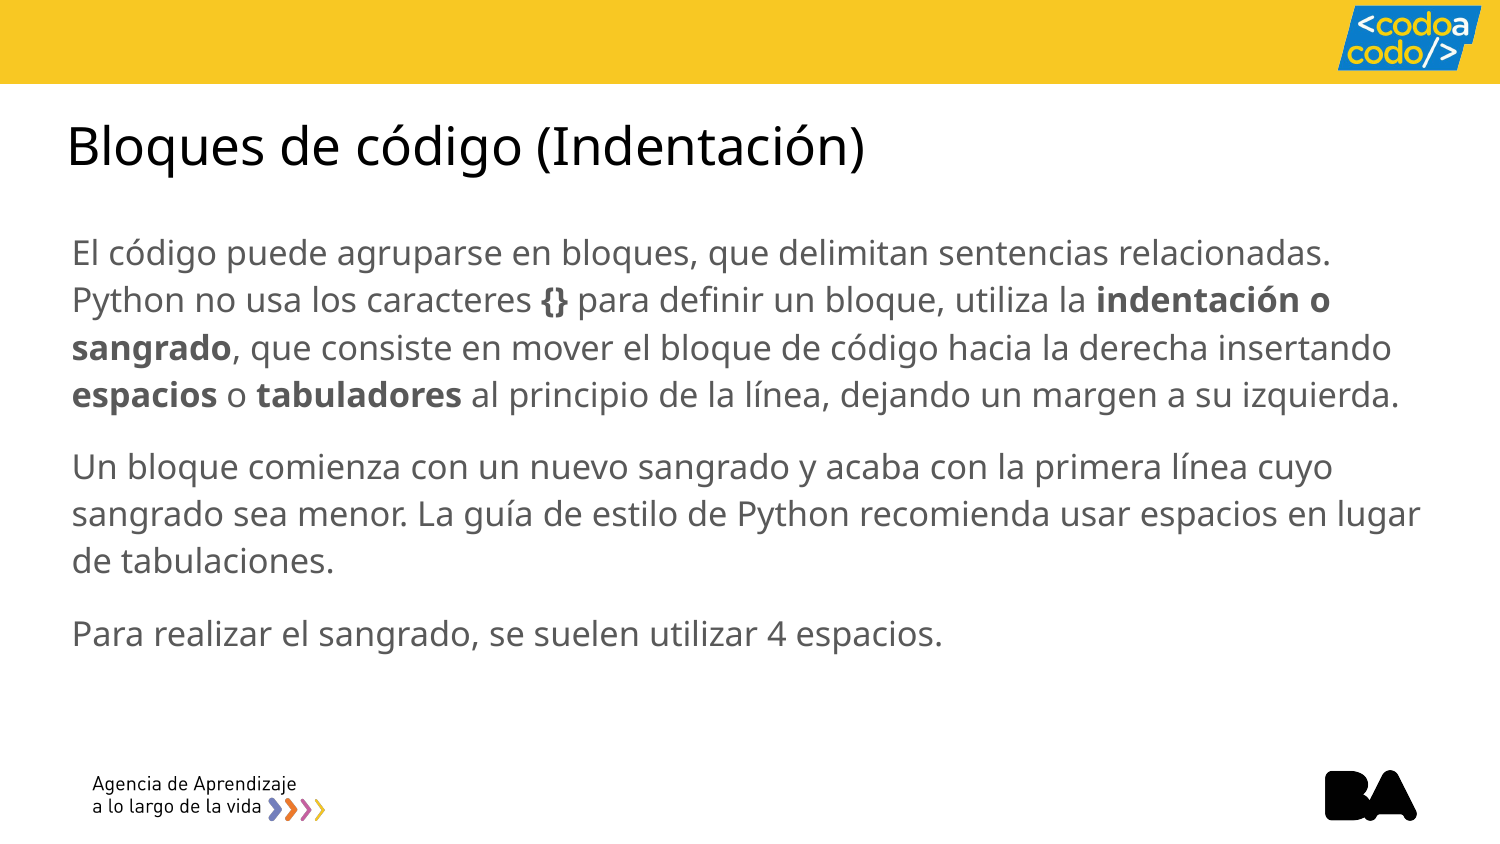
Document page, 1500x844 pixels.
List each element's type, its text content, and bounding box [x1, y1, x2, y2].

text_box El código puede agruparse en bloques, que delimitan sentencias relacionadas. Python no usa los caracteres {} para definir un bloque, utiliza la indentación o sangrado, que consiste en mover el bloque de código hacia la derecha insertando espacios o tabuladores al principio de la línea, dejando un margen a su izquierda. Un bloque comienza con un nuevo sangrado y acaba con la primera línea cuyo sangrado sea menor. La guía de estilo de Python recomienda usar espacios en lugar de tabulaciones. Para realizar el sangrado, se suelen utilizar 4 espacios. [71, 210, 1430, 748]
title Bloques de código (Indentación) [51, 98, 1446, 192]
picture [70, 756, 344, 835]
picture [1325, 770, 1417, 821]
picture [1337, 5, 1482, 71]
